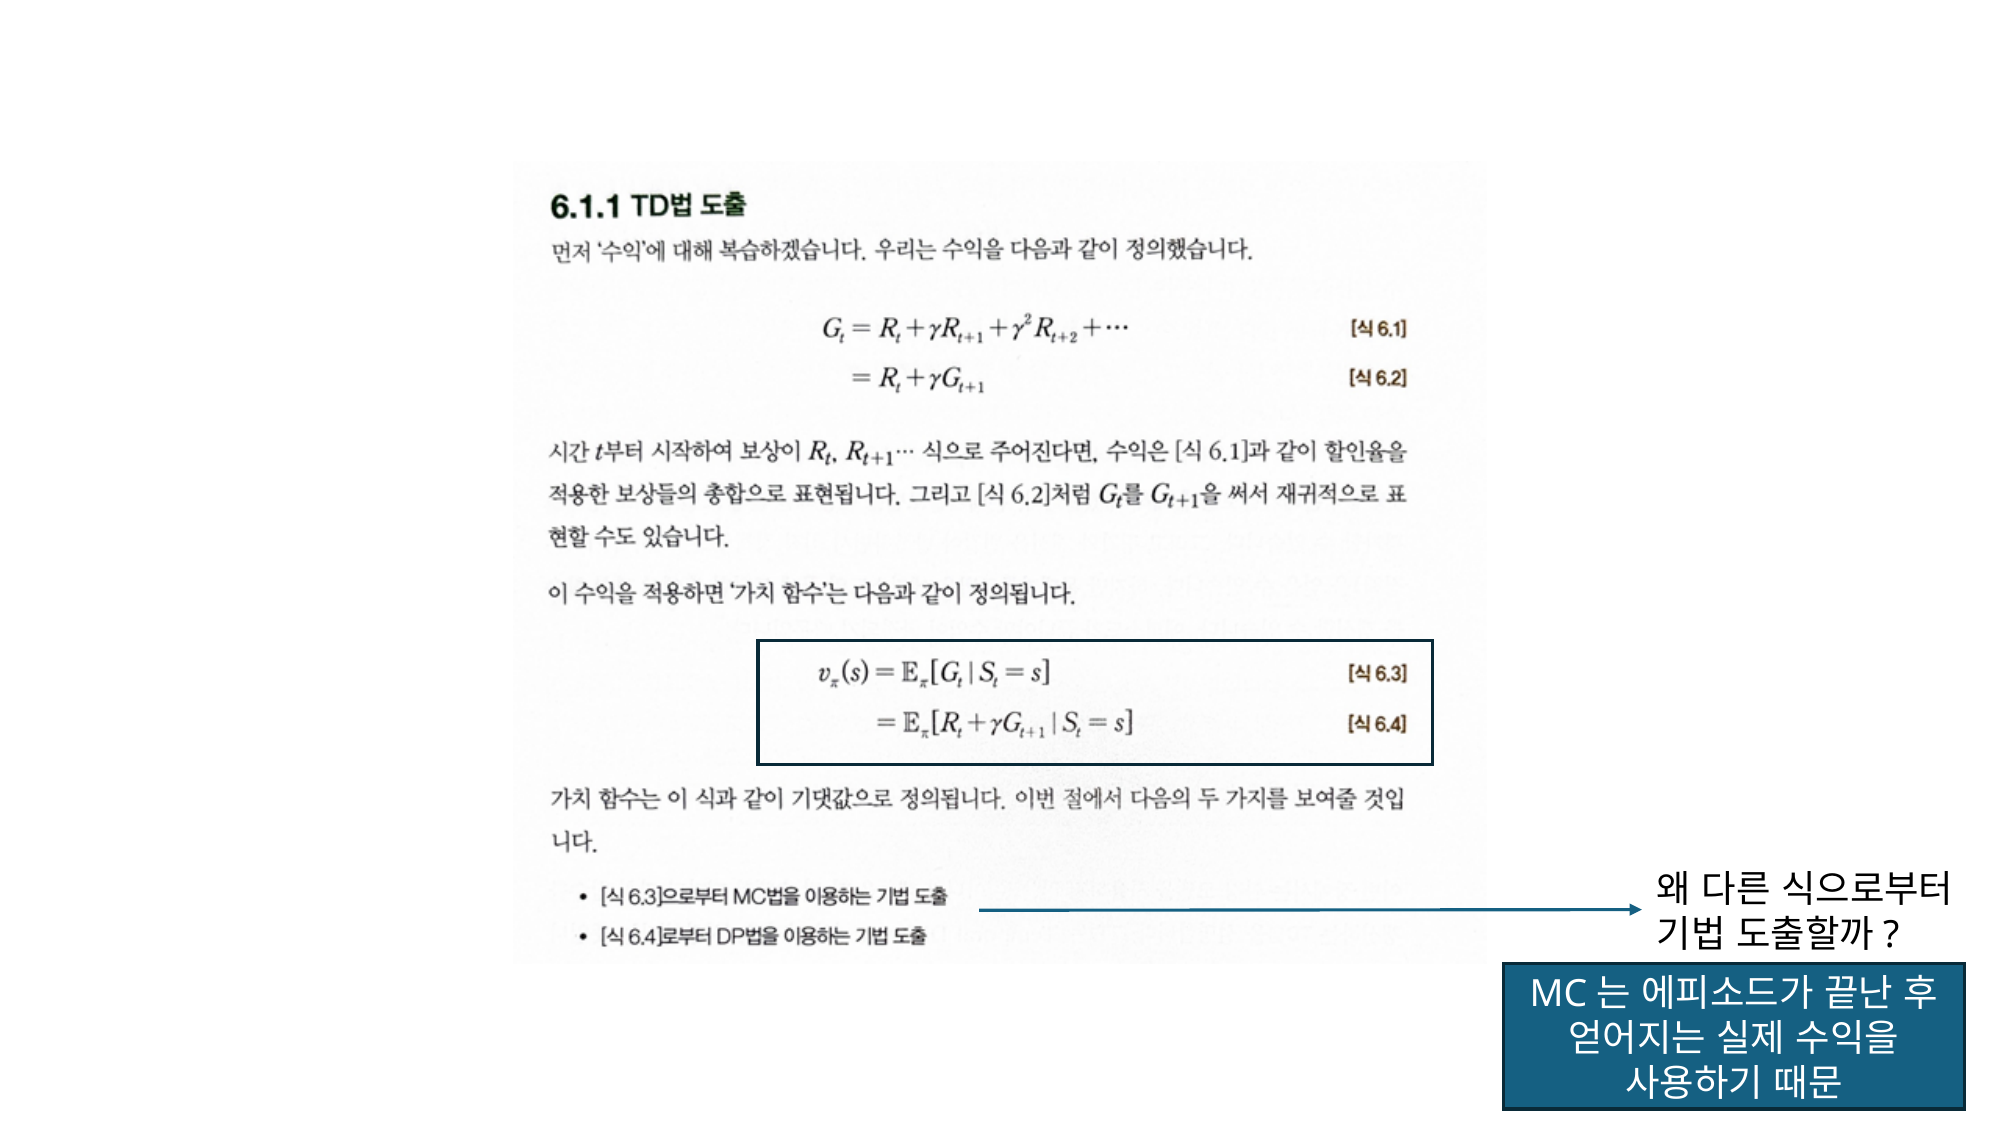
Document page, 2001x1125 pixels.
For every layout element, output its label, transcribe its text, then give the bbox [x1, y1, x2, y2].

text_box 왜 다른 식으로부터 기법 도출할까? [1641, 857, 2000, 962]
text_box MC는 에피소드가 끝난 후 얻어지는 실제 수익을 사용하기 때문 [1502, 962, 1966, 1111]
picture [512, 161, 1488, 964]
